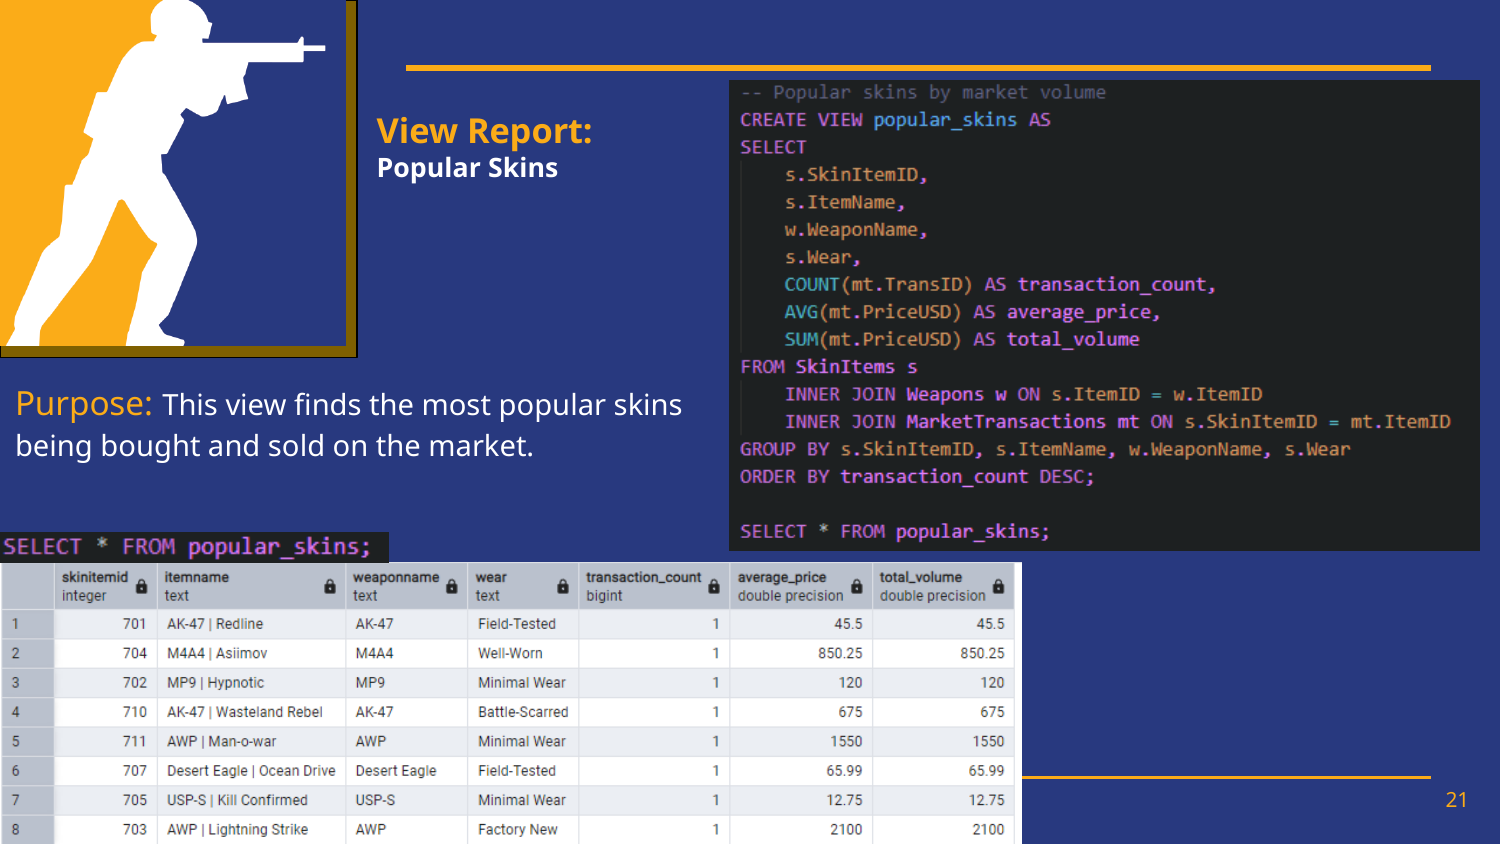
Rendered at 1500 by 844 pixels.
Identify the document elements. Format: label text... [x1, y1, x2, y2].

picture [0, 531, 1022, 844]
title View Report: Popular Skins [361, 94, 724, 199]
slide_number ‹#› [1394, 769, 1484, 834]
list Purpose: This view finds the most popular skins being bought and sold on the market. [0, 361, 728, 561]
picture [0, 0, 346, 346]
picture [729, 80, 1480, 551]
